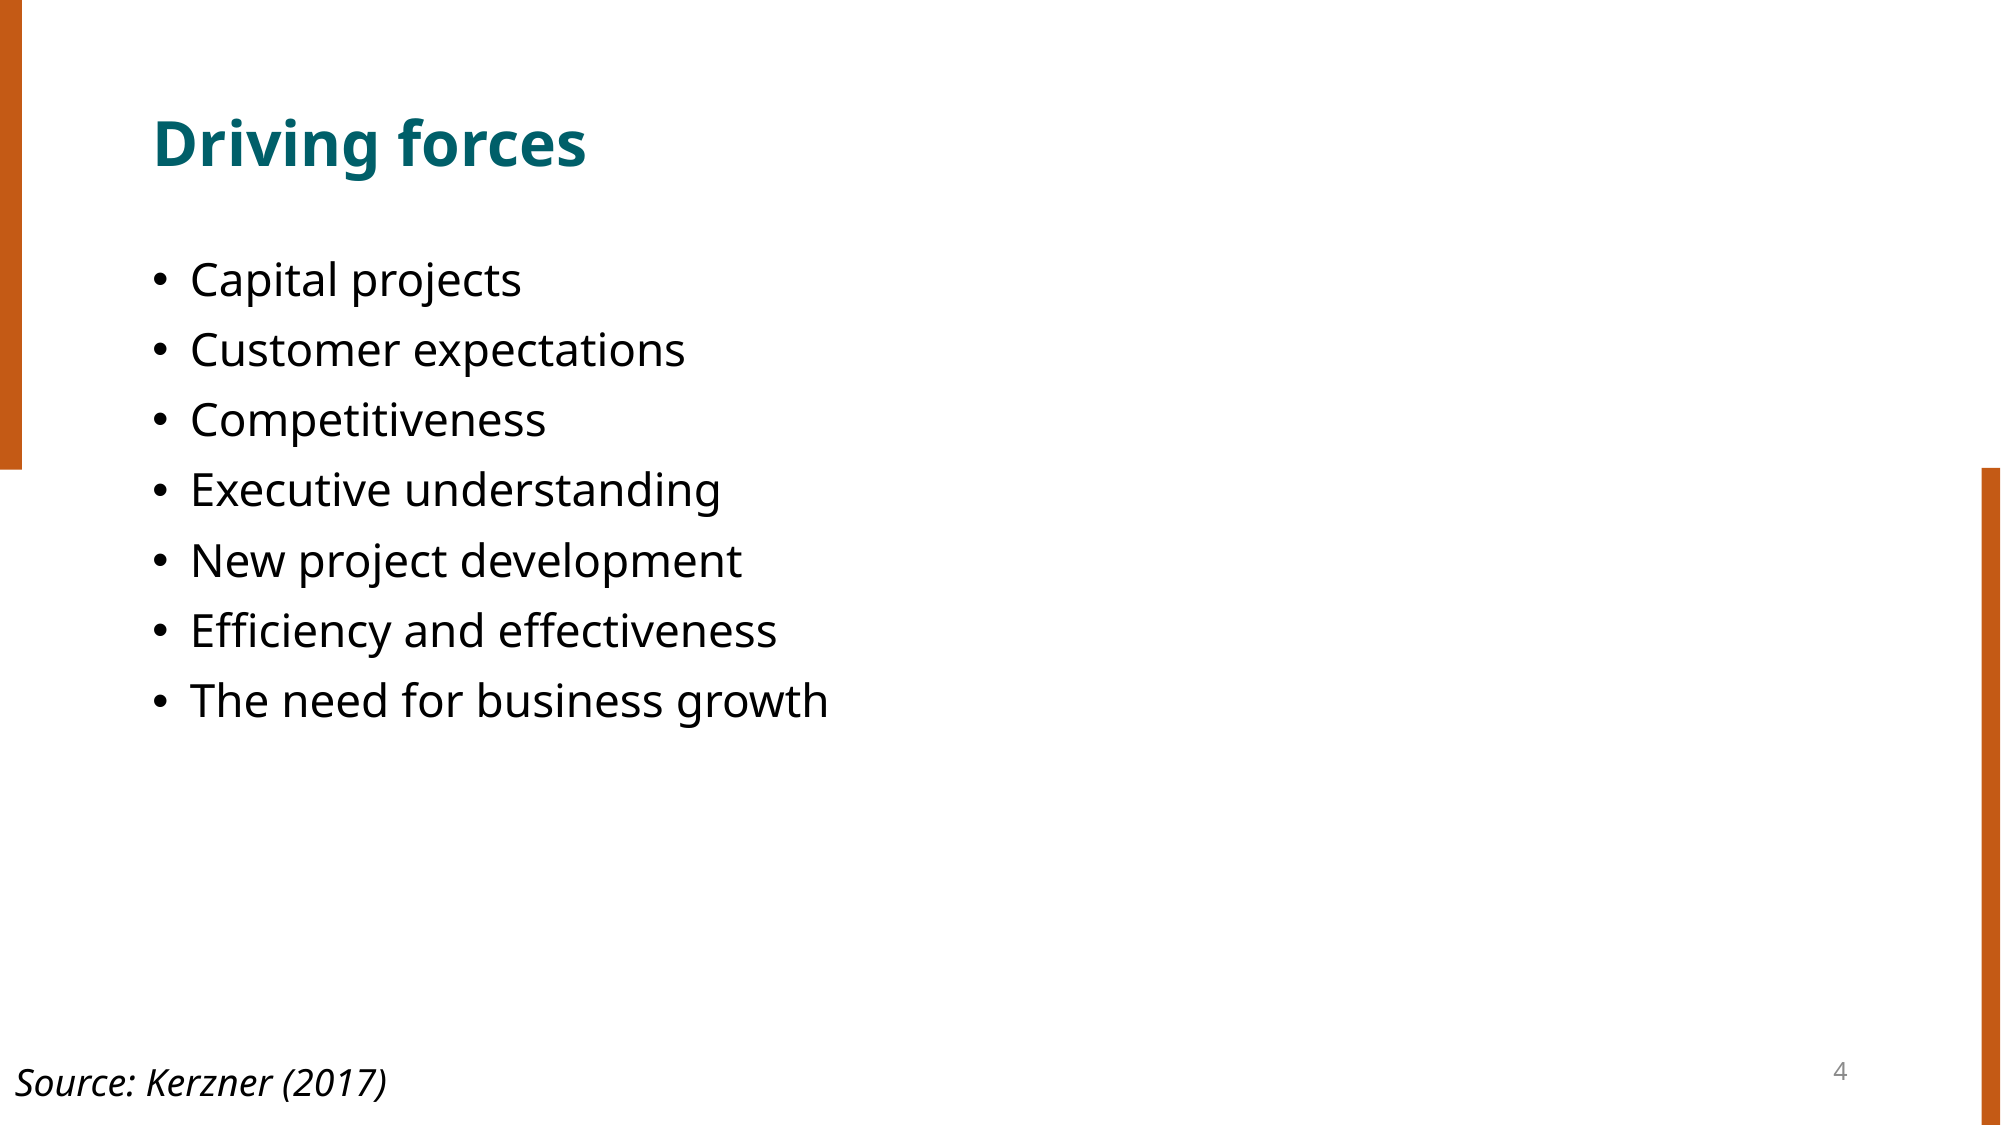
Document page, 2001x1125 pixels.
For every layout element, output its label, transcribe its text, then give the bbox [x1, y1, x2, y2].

title Driving forces [137, 59, 1863, 233]
list Capital projects Customer expectations Competitiveness Executive understanding New project development Efficiency and effectiveness The need for business growth [137, 249, 1863, 1043]
text_box Source: Kerzner (2017) [0, 1051, 572, 1112]
slide_number 4 [1412, 1042, 1863, 1103]
